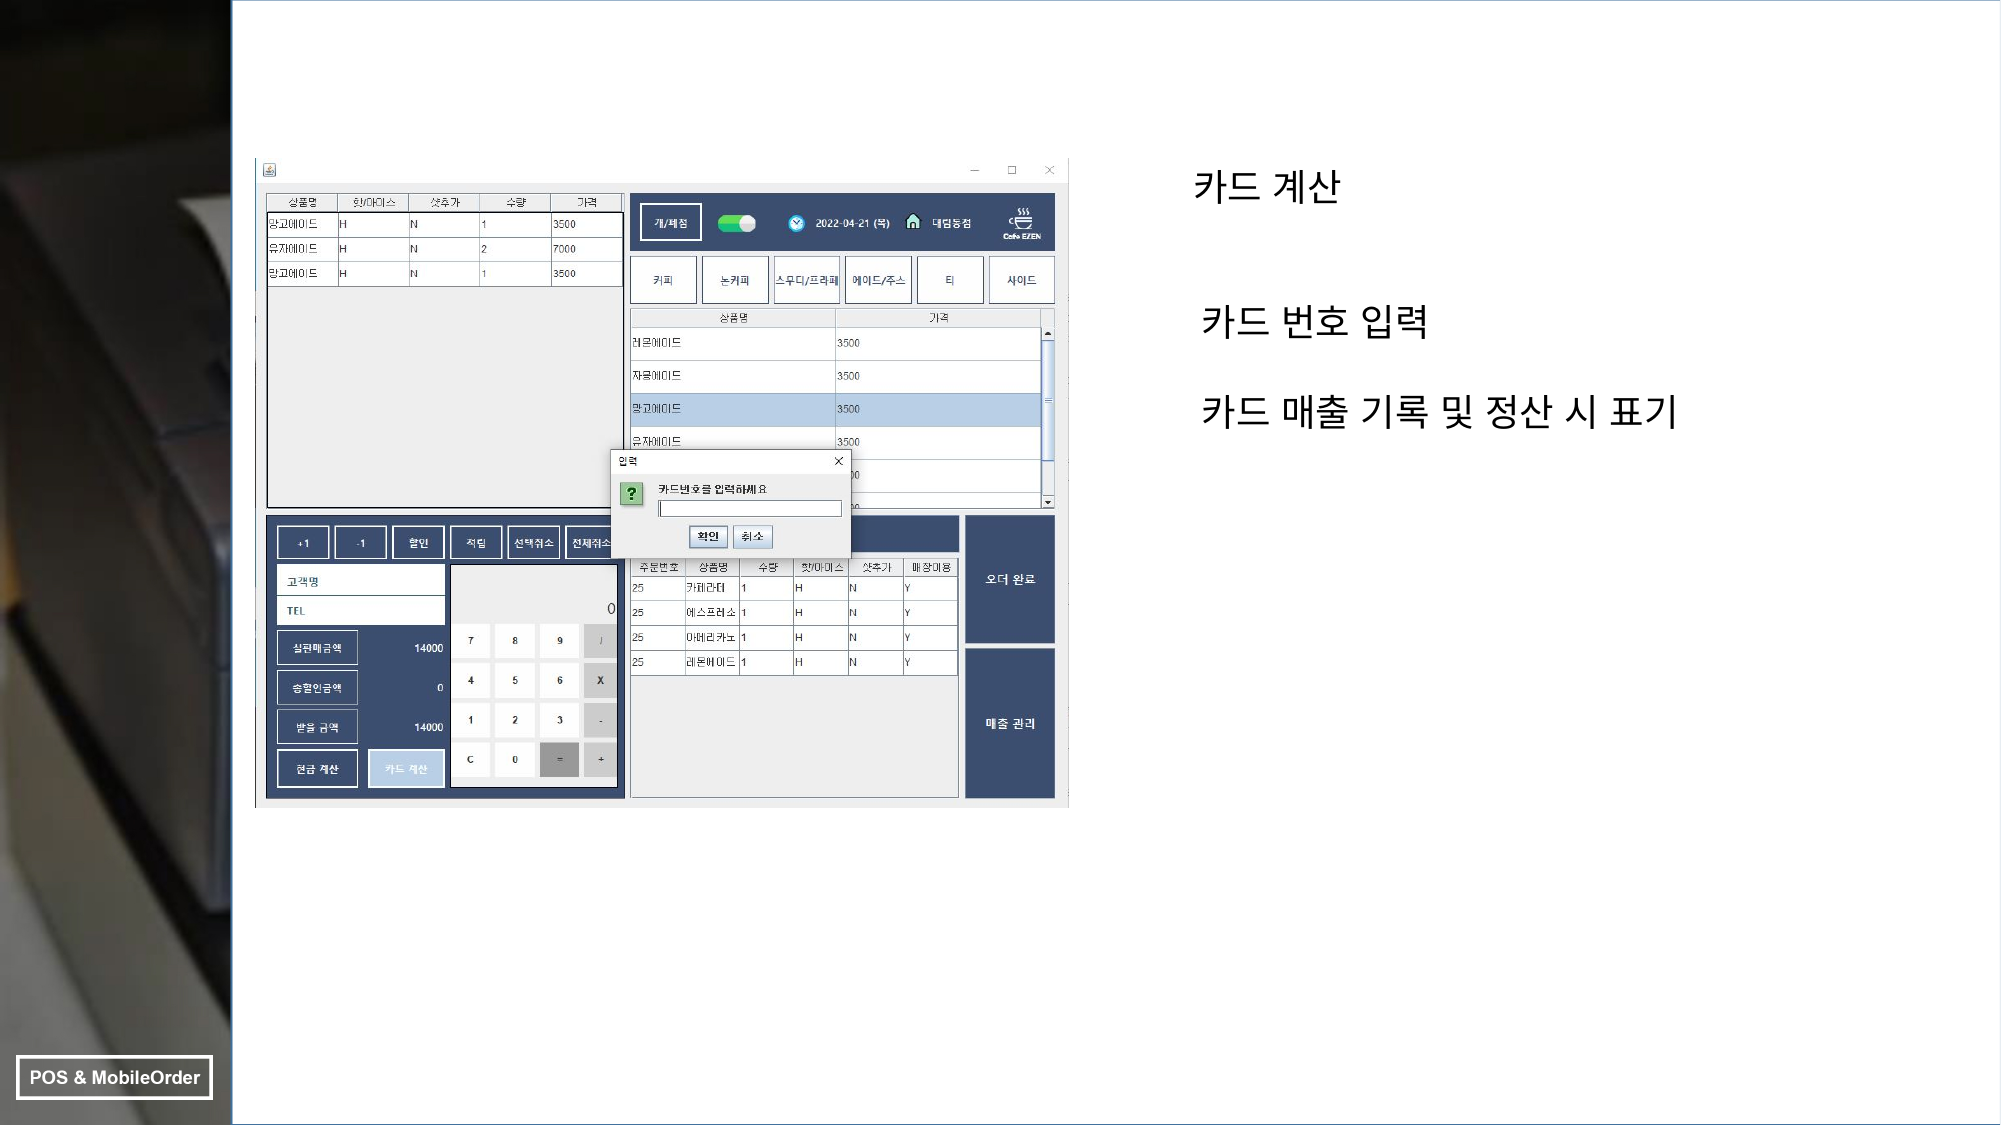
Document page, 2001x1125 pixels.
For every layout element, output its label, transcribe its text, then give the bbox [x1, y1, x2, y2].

picture [0, 0, 2001, 1125]
text_box 카드 계산 [1178, 156, 1357, 217]
text_box 카드 번호 입력 카드 매출 기록 및 정산 시 표기 [1187, 291, 1694, 442]
